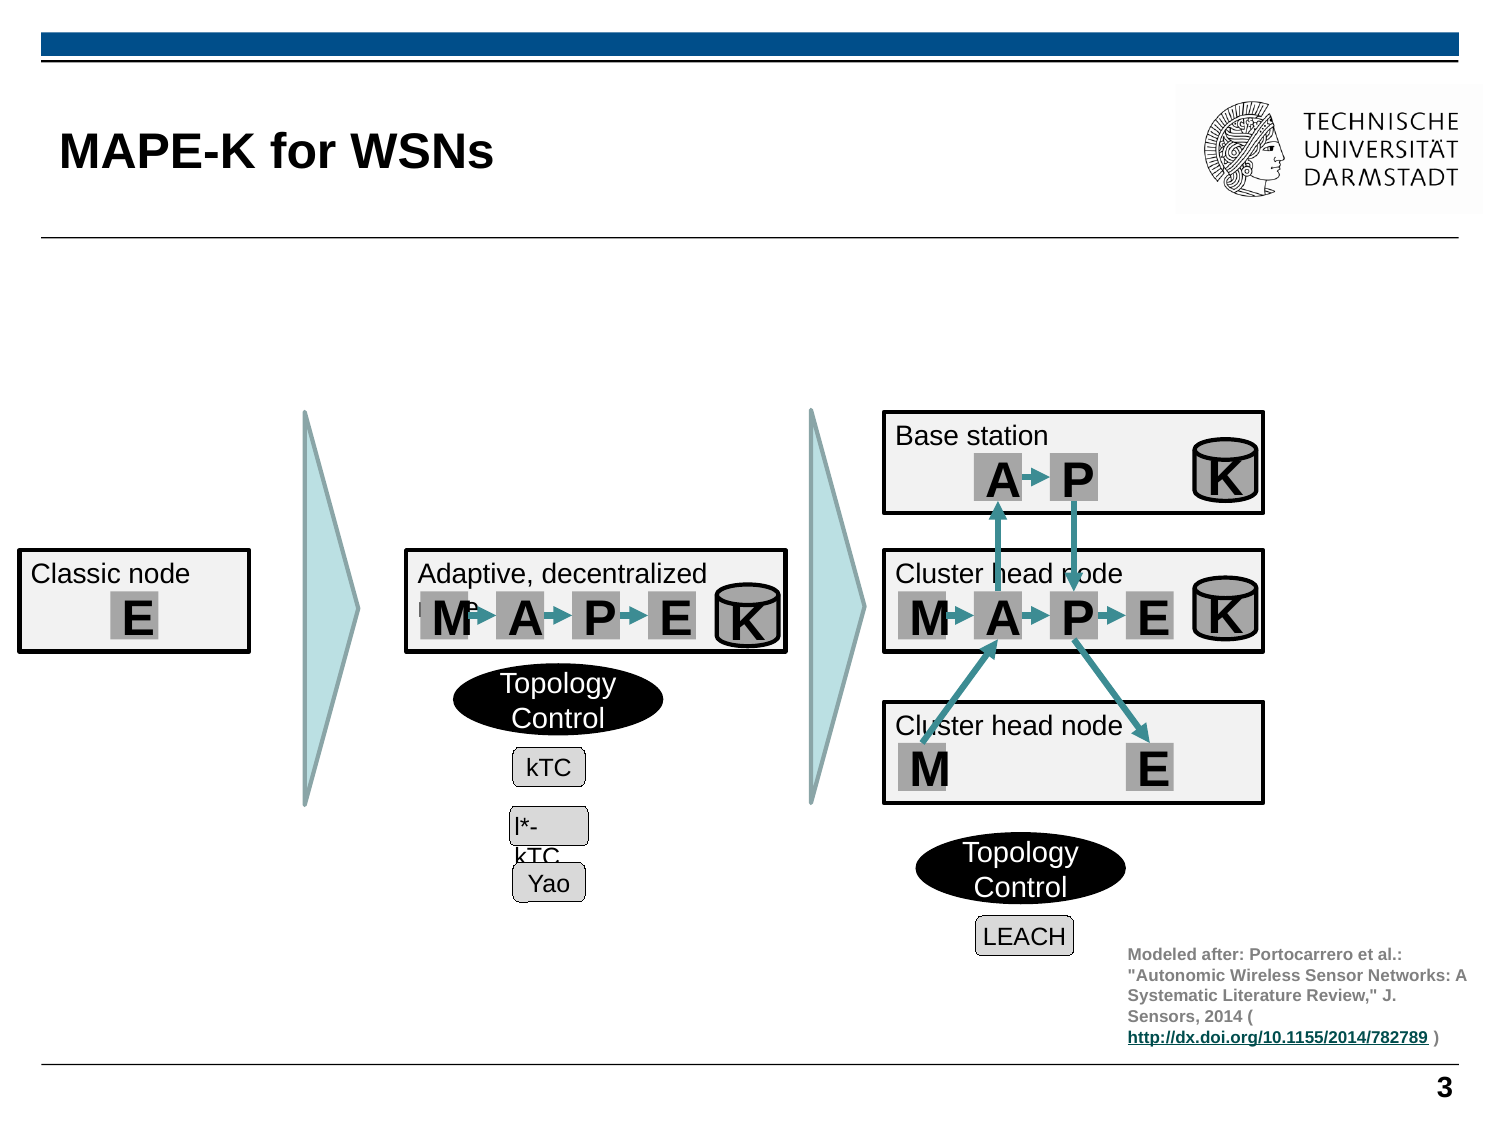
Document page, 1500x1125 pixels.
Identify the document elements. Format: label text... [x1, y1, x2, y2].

picture [1187, 84, 1483, 214]
title MAPE-K for WSNs [58, 80, 1187, 218]
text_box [921, 639, 999, 744]
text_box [883, 411, 1264, 514]
text_box [808, 407, 867, 806]
text_box Modeled after: Portocarrero et al.: "Autonomic Wireless Sensor Networks: A Systematic Literature Review," J. Sensors, 2014 (http://dx.doi.org/10.1155/2014/782789 ) [1113, 936, 1486, 1054]
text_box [405, 549, 786, 652]
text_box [1073, 639, 1151, 744]
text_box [883, 701, 1264, 804]
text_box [883, 549, 1264, 652]
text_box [452, 662, 664, 903]
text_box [19, 549, 250, 652]
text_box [915, 831, 1127, 957]
text_box [302, 409, 361, 808]
